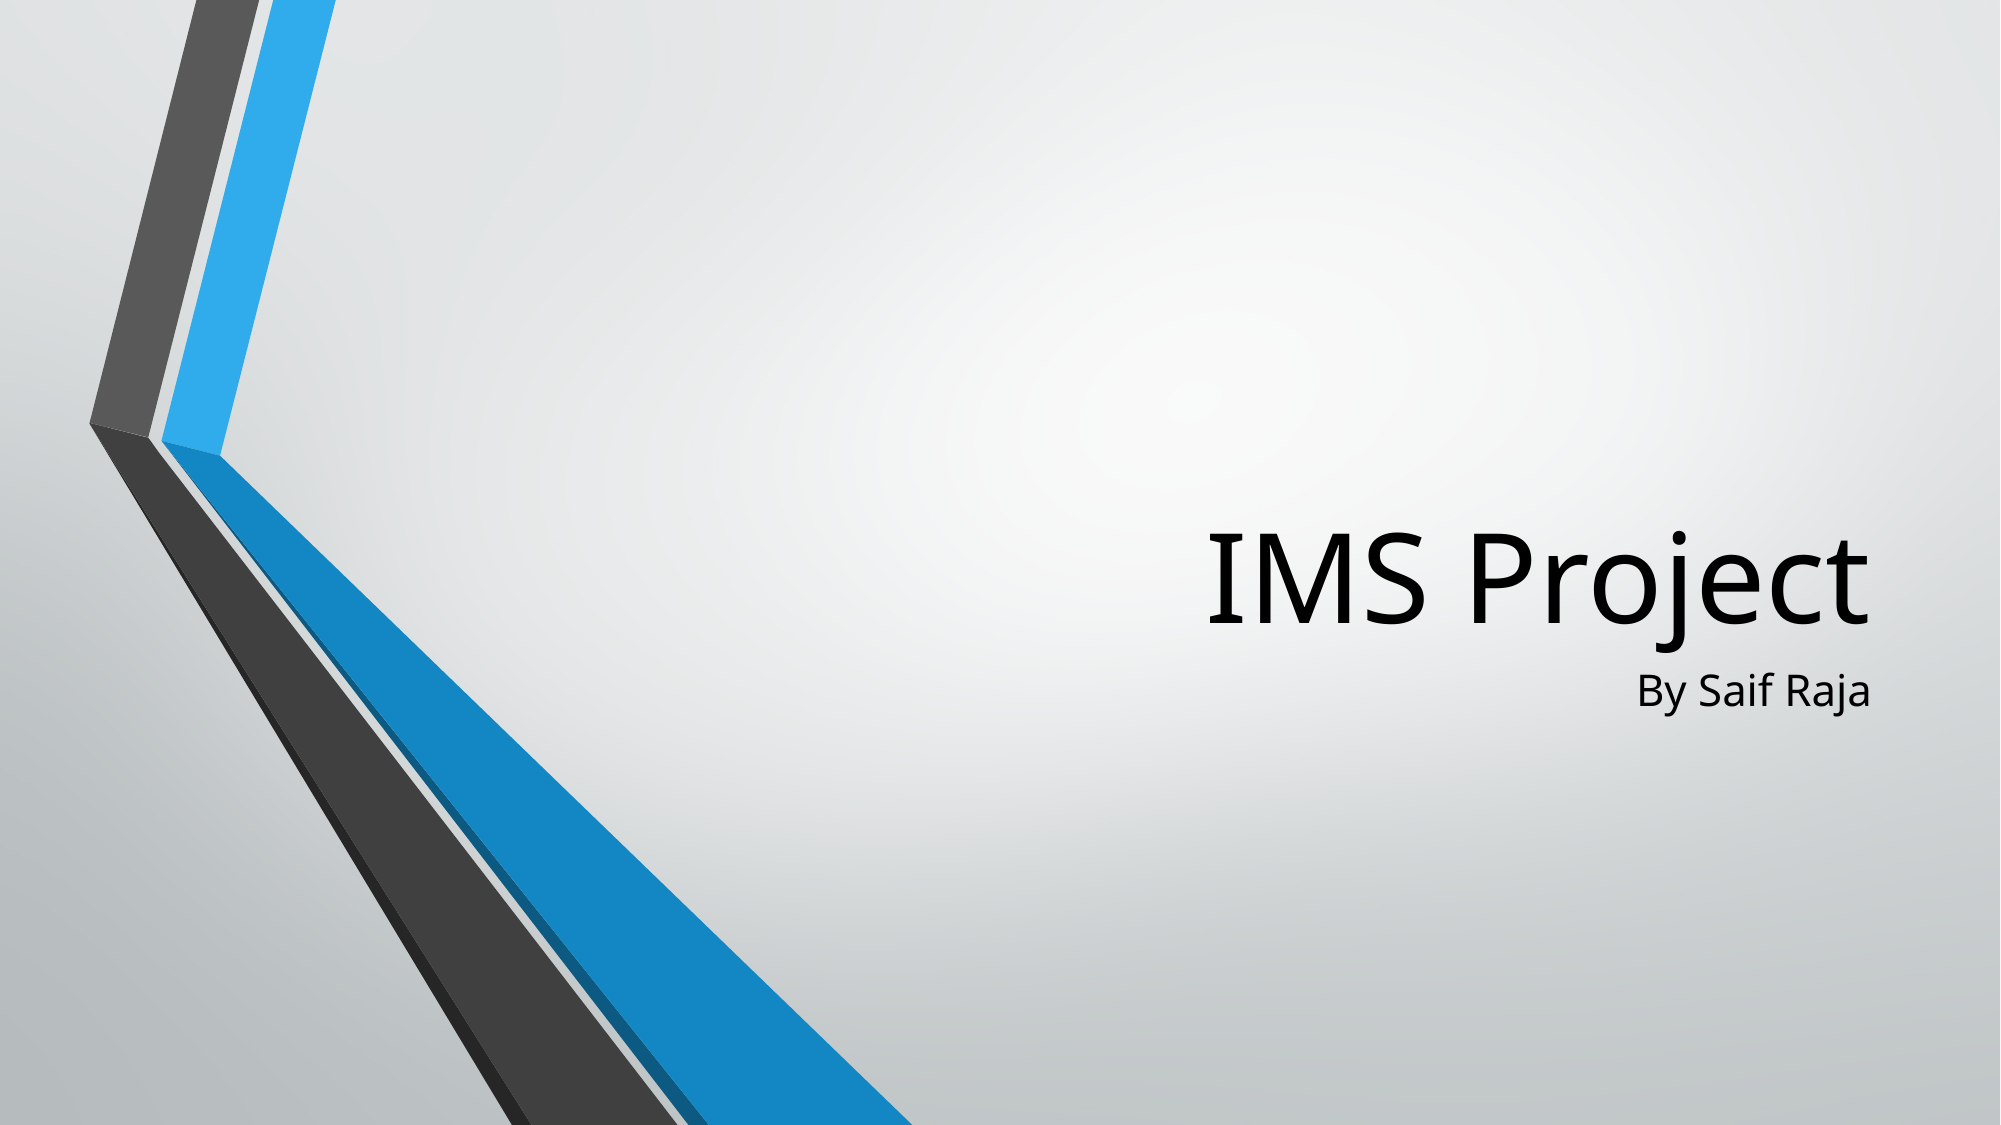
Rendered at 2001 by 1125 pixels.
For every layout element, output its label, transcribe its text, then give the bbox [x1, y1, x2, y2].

subtitle By Saif Raja [740, 655, 1887, 884]
title IMS Project [480, 226, 1887, 656]
